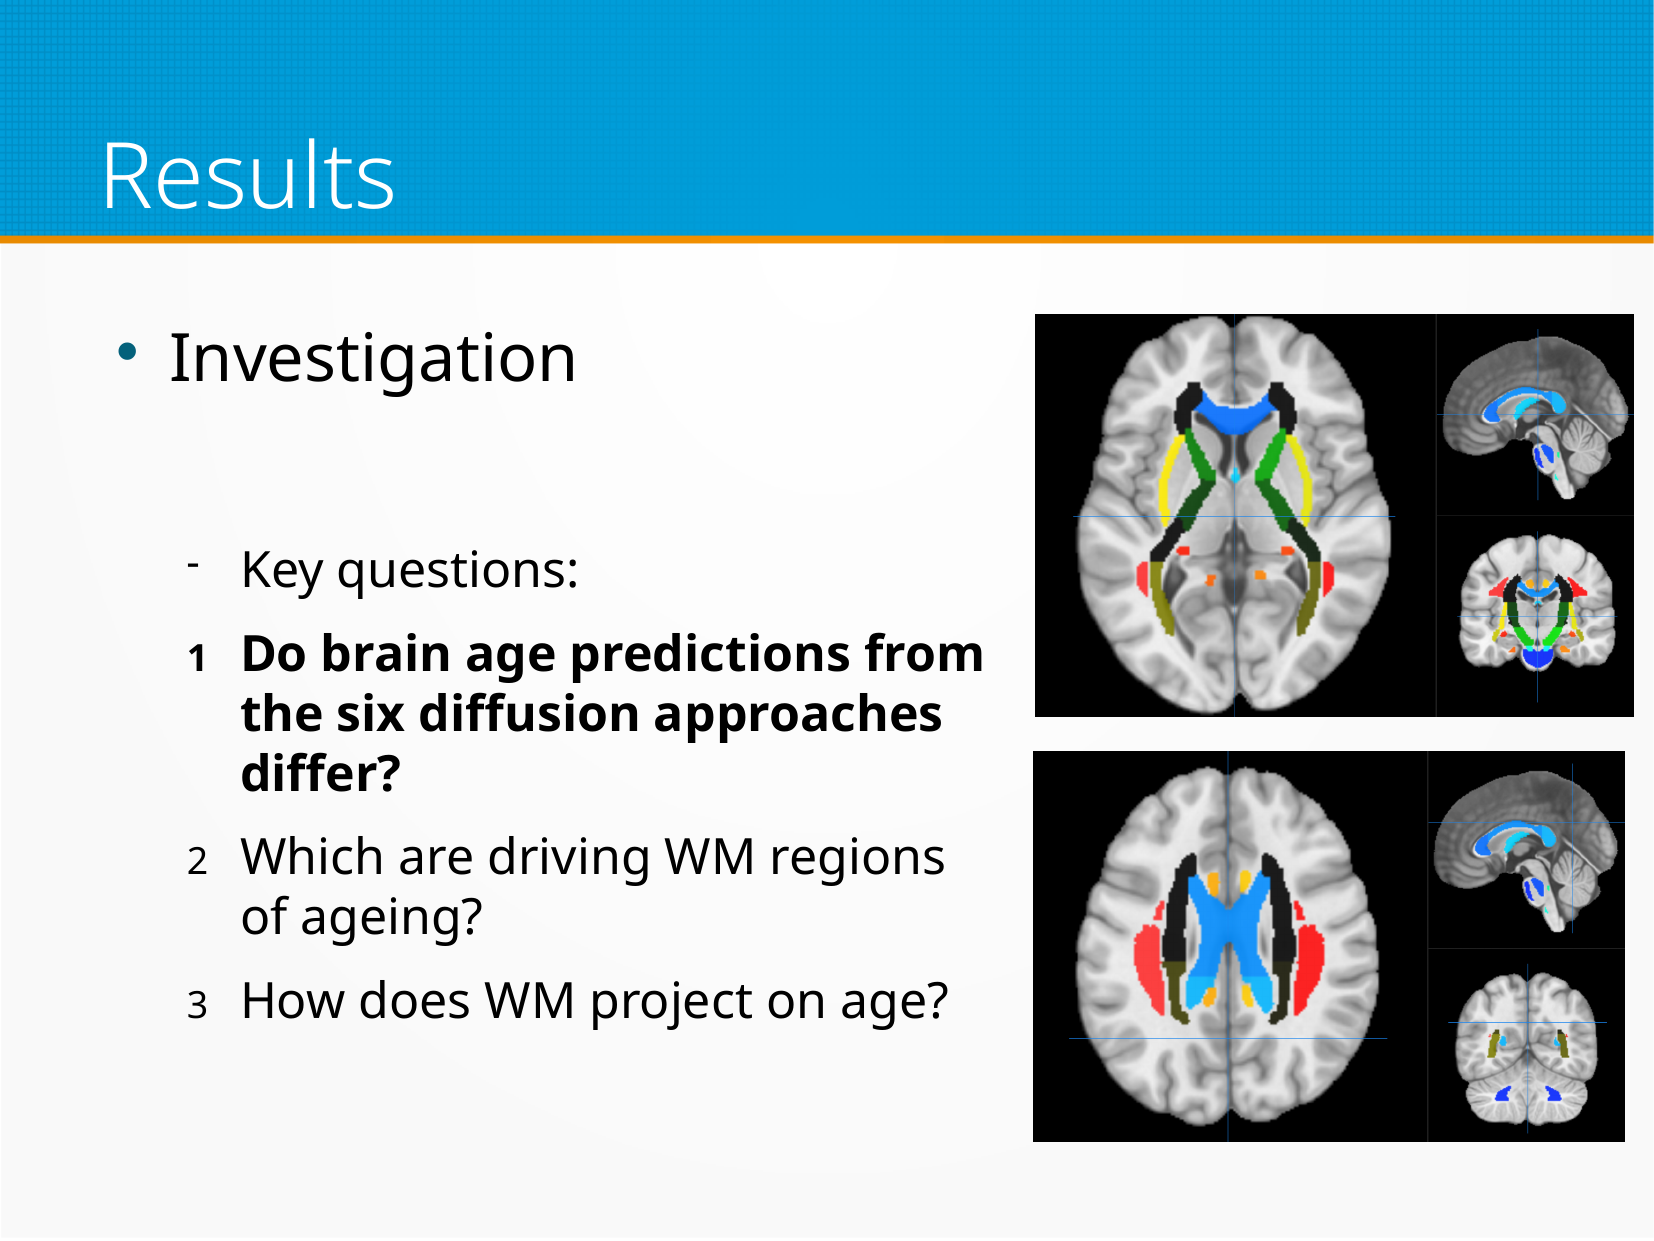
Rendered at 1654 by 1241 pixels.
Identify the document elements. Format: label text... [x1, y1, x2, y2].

list Investigation Key questions: Do brain age predictions from the six diffusion approaches differ? Which are driving WM regions of ageing? How does WM project on age? [98, 315, 1004, 1211]
title Results [98, 19, 1654, 227]
picture [0, 236, 1654, 1241]
